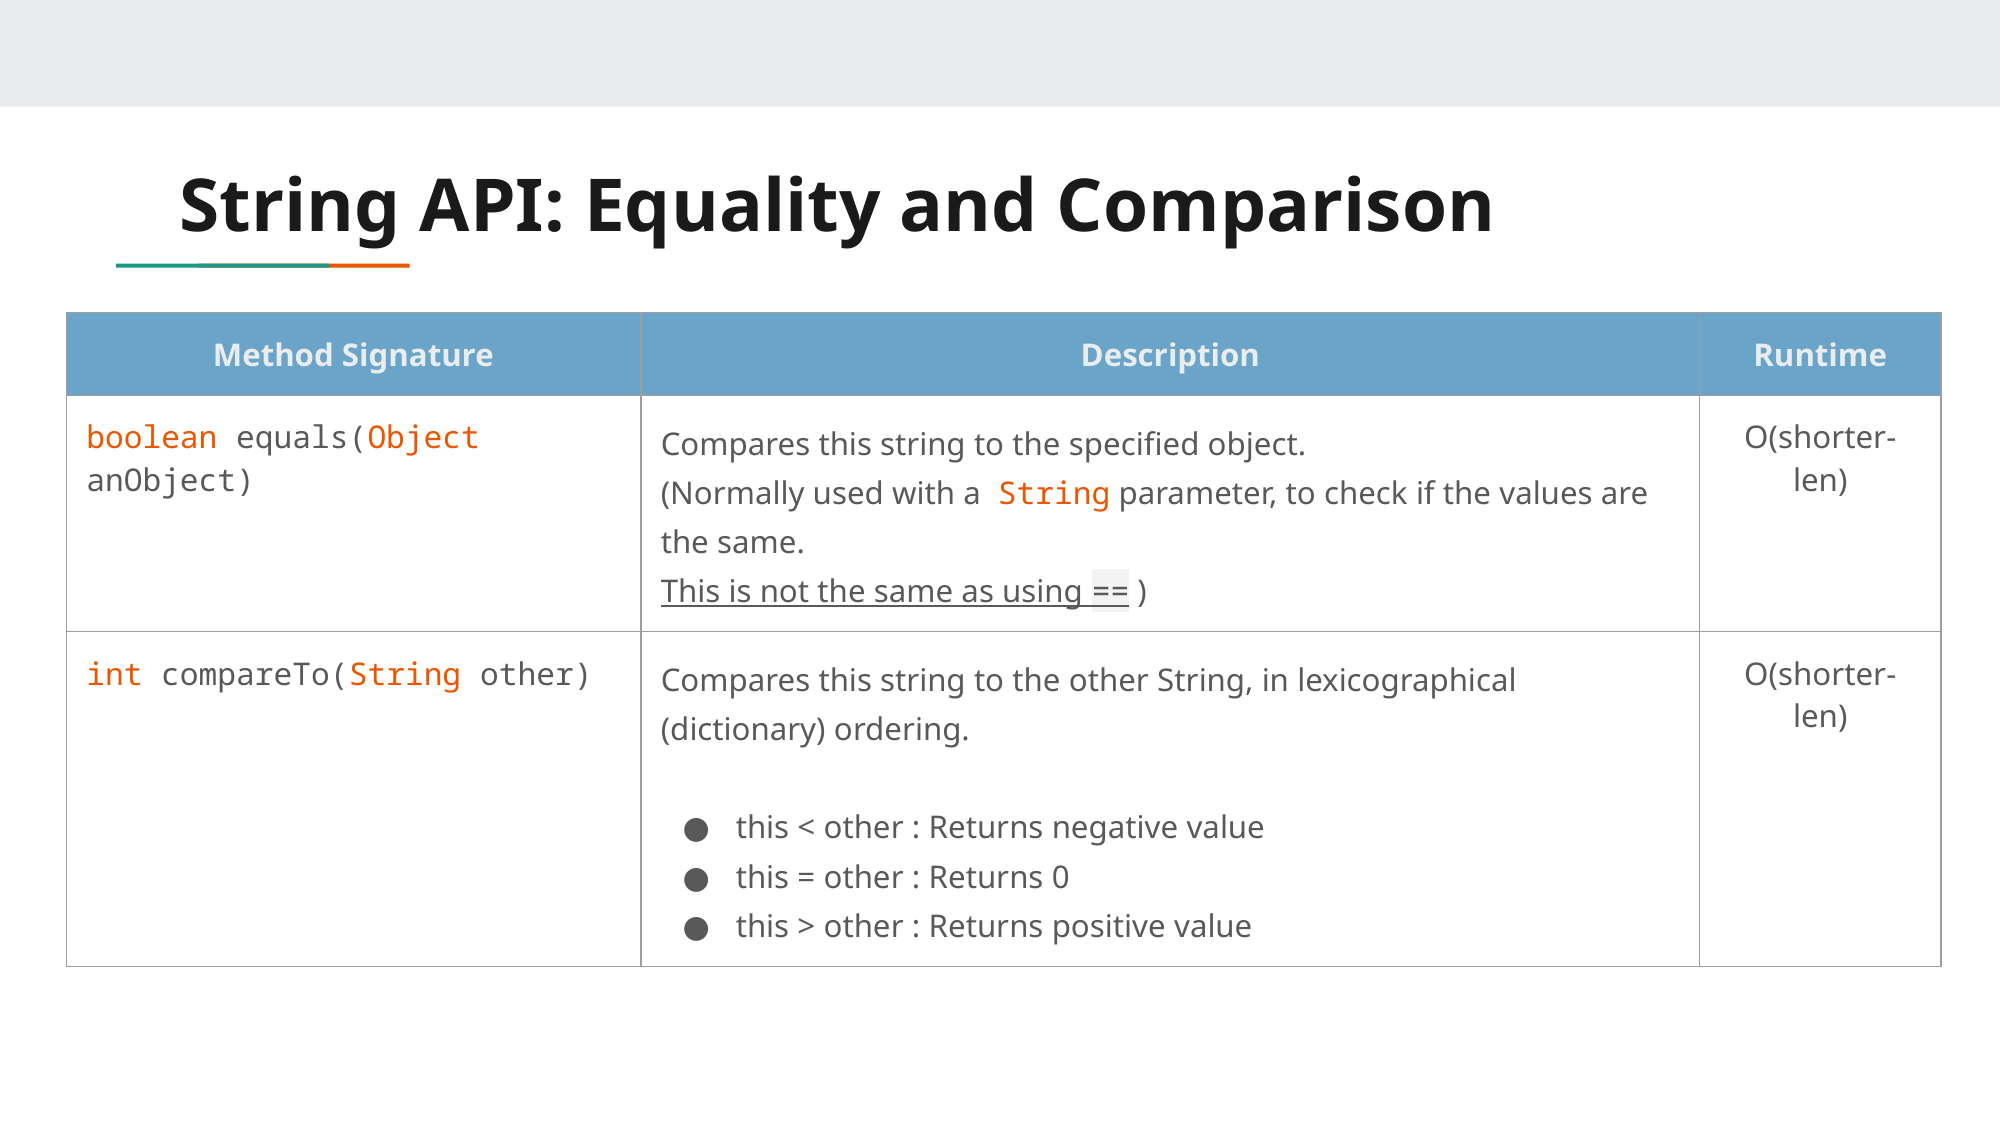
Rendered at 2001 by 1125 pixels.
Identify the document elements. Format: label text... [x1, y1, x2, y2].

table_header Method Signature [67, 313, 640, 395]
table_cell int compareTo(String other) [67, 632, 640, 966]
table_cell Compares this string to the specified object. (Normally used with a String parameter, to check if the values are the same. This is not the same as using == ) [642, 396, 1699, 631]
table_header Runtime [1700, 313, 1940, 395]
table_cell boolean equals(Object anObject) [67, 396, 640, 631]
table_header Description [642, 313, 1699, 395]
table_cell Compares this string to the other String, in lexicographical (dictionary) ordering. this < other : Returns negative value this = other : Returns 0 this > other : Returns positive value [642, 632, 1699, 966]
table_cell O(shorter-len) [1700, 632, 1940, 966]
table_cell O(shorter-len) [1700, 396, 1940, 631]
title String API: Equality and Comparison [159, 138, 1842, 256]
